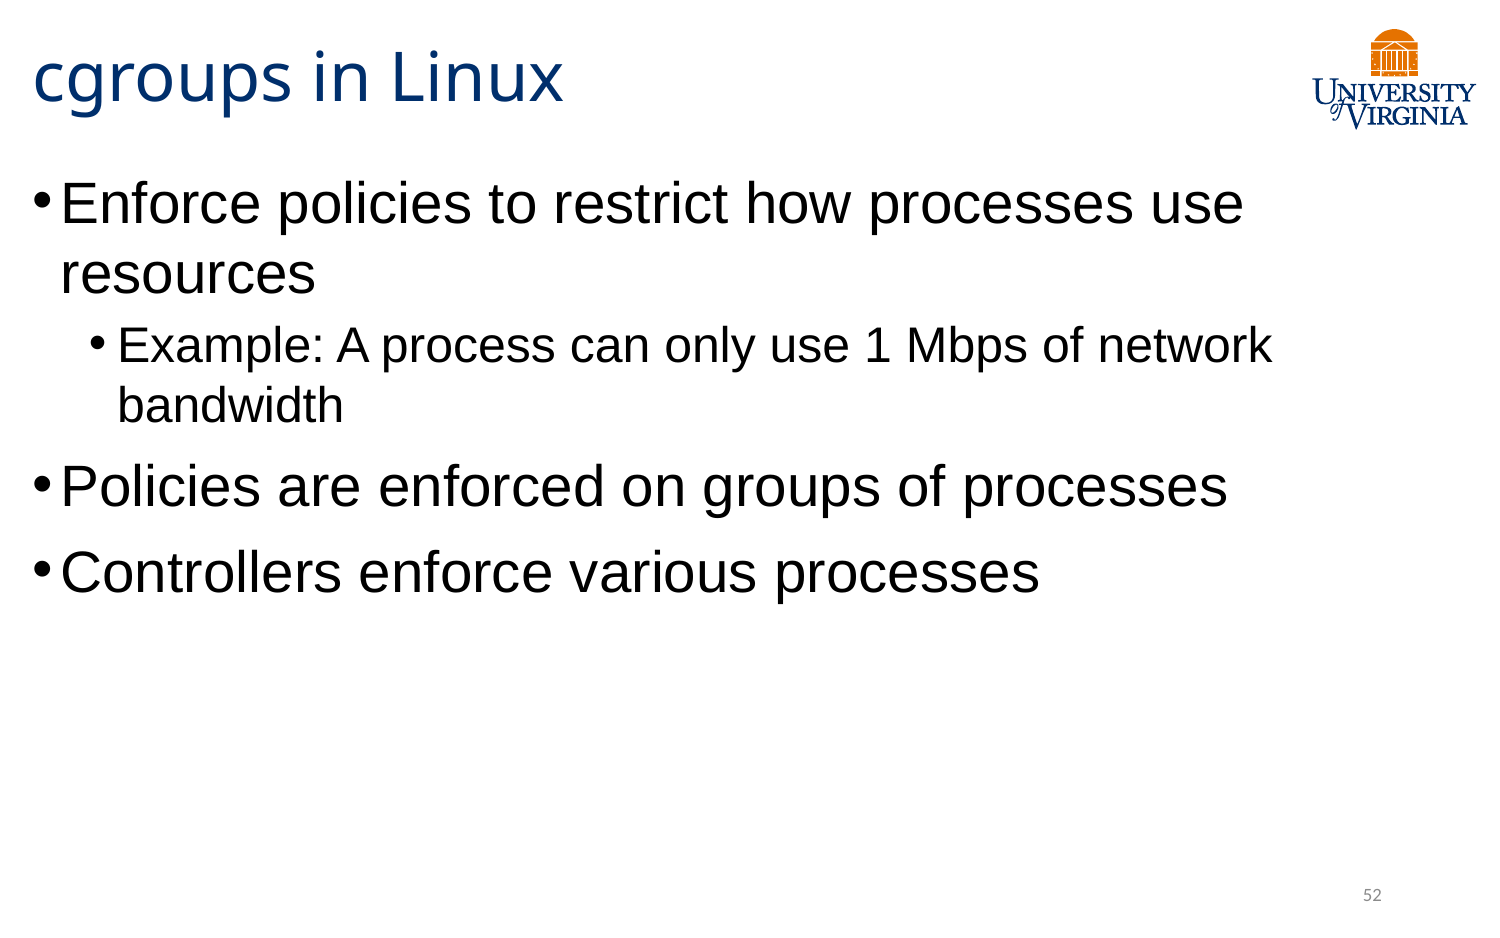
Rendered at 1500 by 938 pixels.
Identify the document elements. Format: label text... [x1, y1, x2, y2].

title cgroups in Linux [17, 14, 1297, 145]
list Enforce policies to restrict how processes use resources Example: A process can only use 1 Mbps of network bandwidth Policies are enforced on groups of processes Controllers enforce various processes [17, 157, 1483, 845]
slide_number 52 [1059, 868, 1397, 919]
